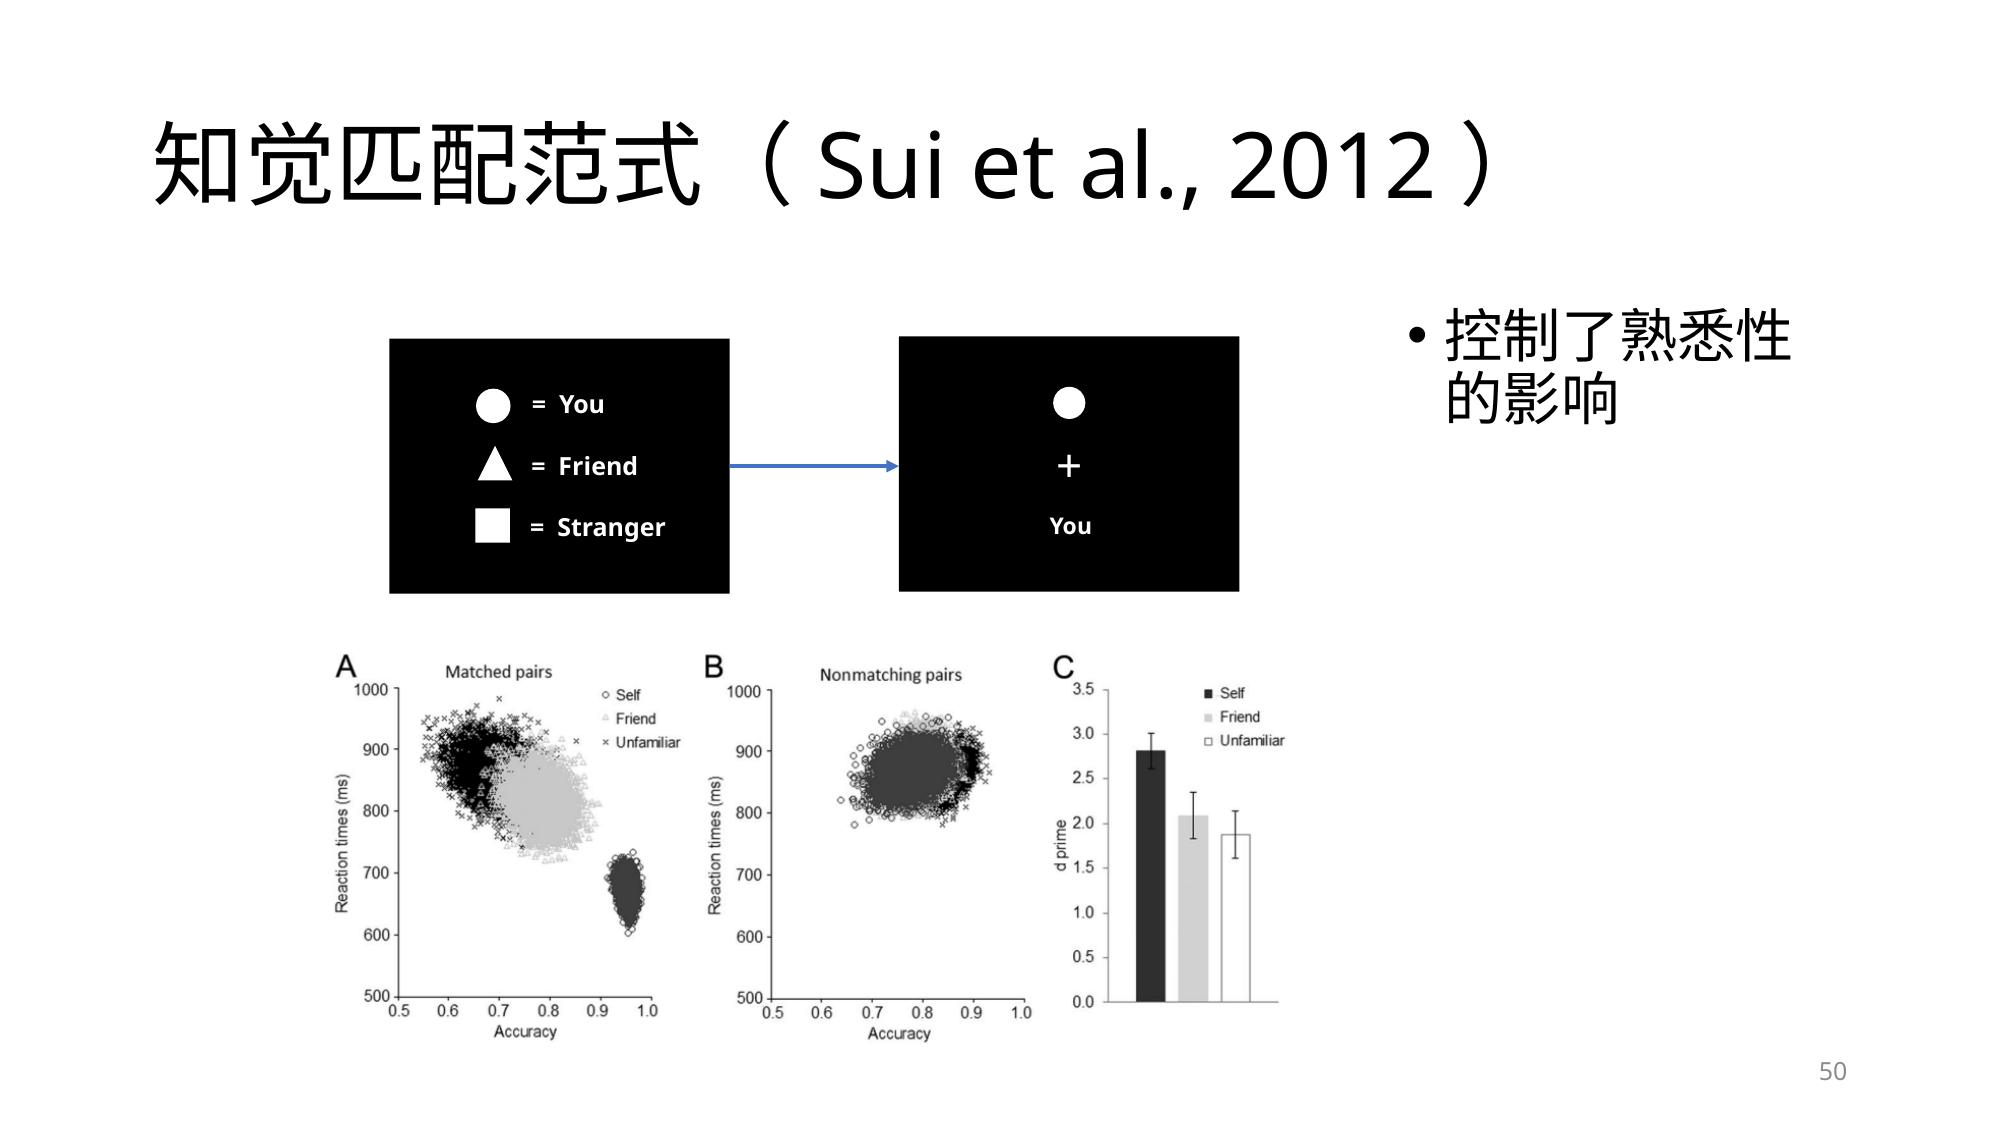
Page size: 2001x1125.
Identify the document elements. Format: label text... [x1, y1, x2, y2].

title 知觉匹配范式（Sui et al., 2012） [137, 59, 1863, 278]
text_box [898, 336, 1240, 592]
slide_number 50 [1412, 1042, 1863, 1103]
list 控制了熟悉性的影响 [1392, 299, 1863, 1014]
picture [318, 634, 1319, 1057]
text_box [389, 338, 730, 594]
